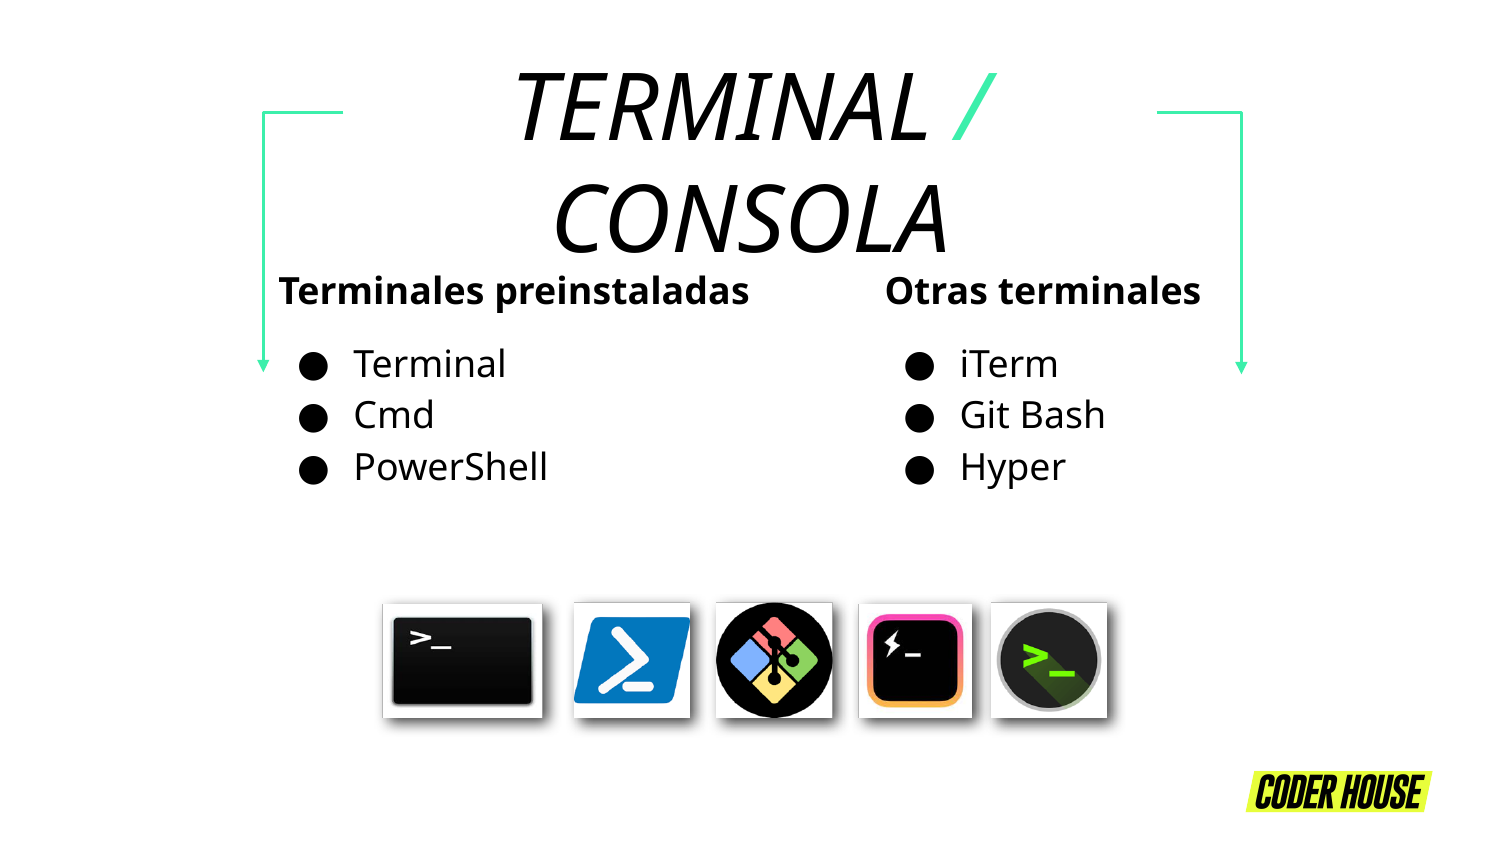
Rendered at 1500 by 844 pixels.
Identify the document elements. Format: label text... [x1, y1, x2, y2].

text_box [1156, 112, 1242, 373]
text_box TERMINAL / CONSOLA [343, 31, 1157, 194]
picture [1241, 764, 1437, 819]
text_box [262, 112, 344, 373]
picture [374, 594, 1126, 738]
text_box Otras terminales iTerm Git Bash Hyper [869, 245, 1242, 504]
text_box Terminales preinstaladas Terminal Cmd PowerShell [263, 245, 768, 499]
